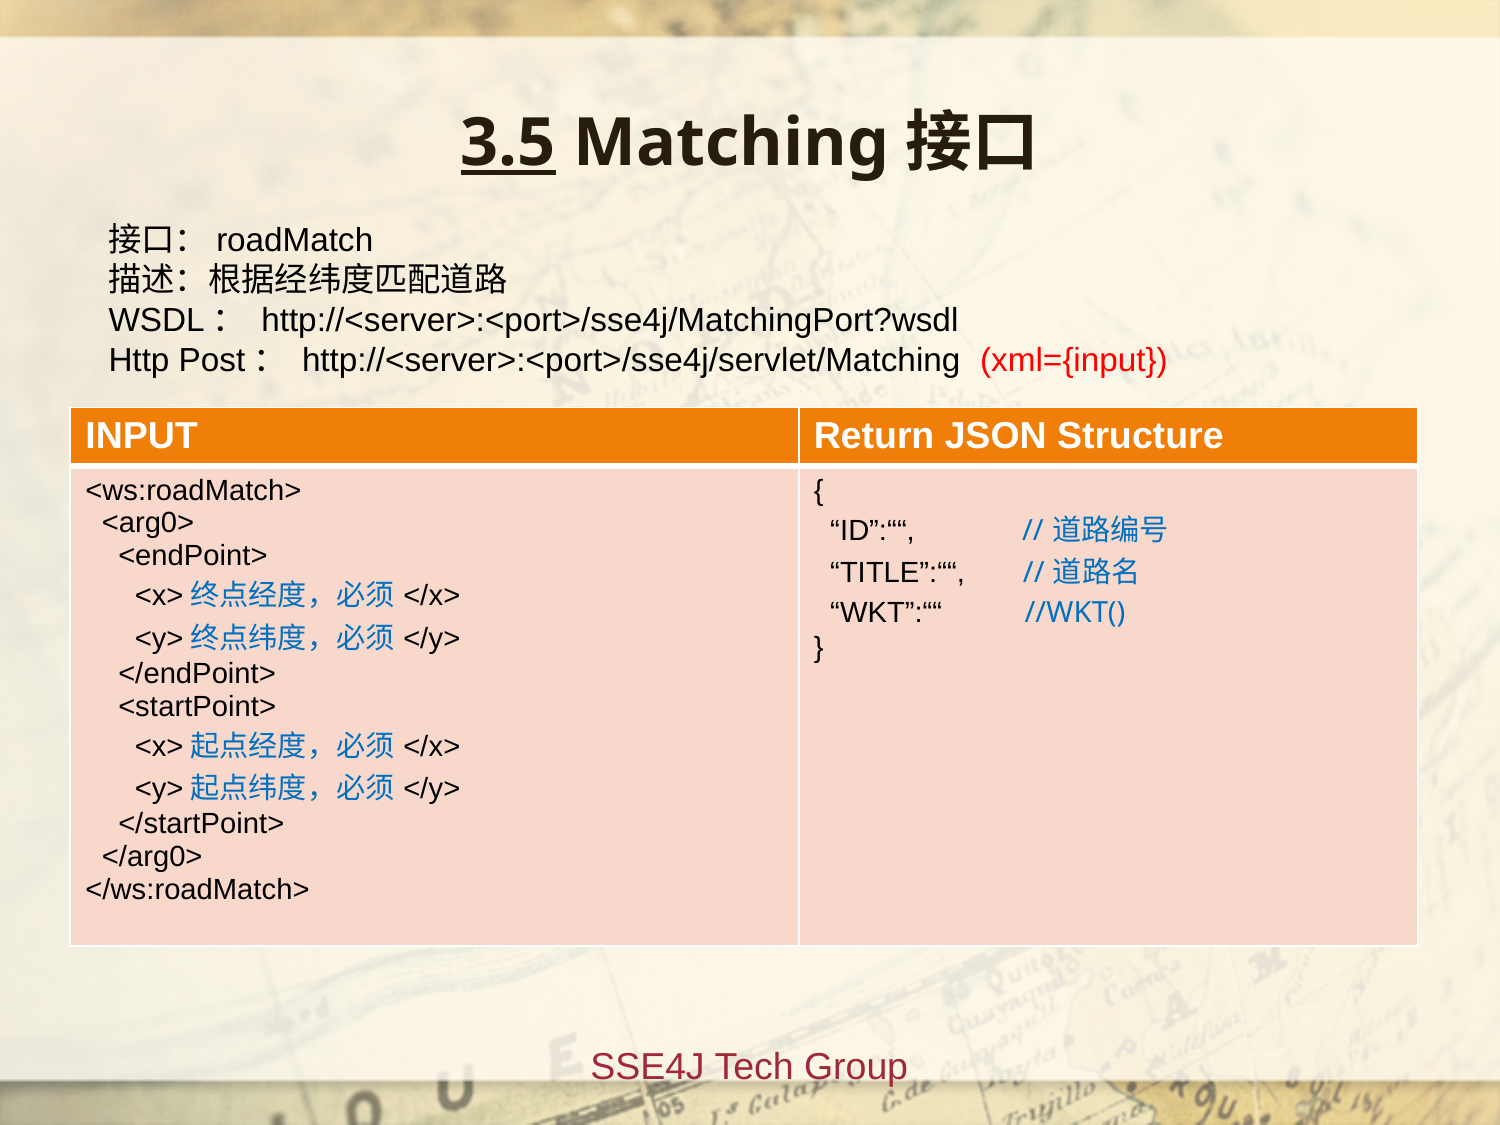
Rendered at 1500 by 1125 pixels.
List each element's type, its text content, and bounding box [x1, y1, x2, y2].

picture [0, 0, 1500, 1125]
title 3.5 Matching接口 [75, 45, 1425, 233]
table_header INPUT [71, 408, 798, 463]
table_header Return JSON Structure [800, 408, 1417, 463]
table_cell { “ID”:““, //道路编号 “TITLE”:““, //道路名 “WKT”:““ //WKT() } [800, 469, 1417, 945]
text_box 接口：roadMatch 描述：根据经纬度匹配道路 WSDL： http://<server>:<port>/sse4j/MatchingPort?wsdl Http Post： http://<server>:<port>/sse4j/servlet/Matching (xml={input}) [93, 210, 1372, 386]
table_cell <ws:roadMatch> <arg0> <endPoint> <x>终点经度，必须</x> <y>终点纬度，必须</y> </endPoint> <startPoint> <x>起点经度，必须</x> <y>起点纬度，必须</y> </startPoint> </arg0> </ws:roadMatch> [71, 469, 798, 945]
